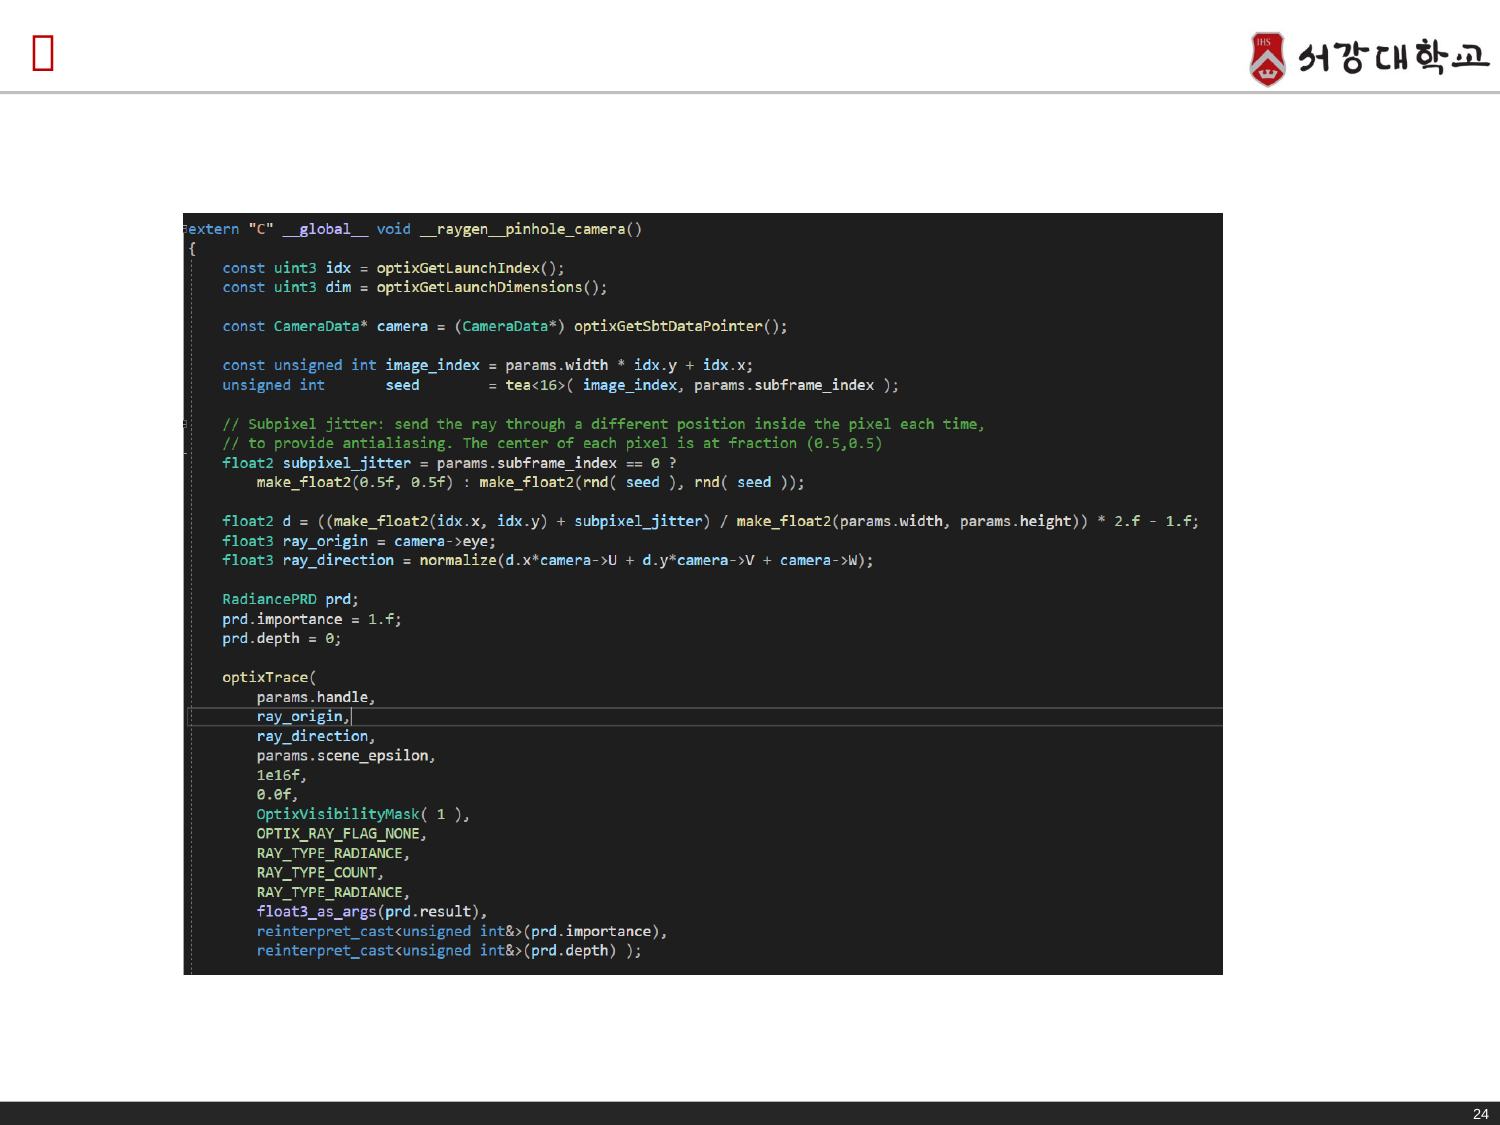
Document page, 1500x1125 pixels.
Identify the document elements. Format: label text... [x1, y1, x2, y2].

slide_number 24 [1154, 1101, 1500, 1125]
picture [182, 213, 1223, 976]
picture [1241, 18, 1491, 90]
